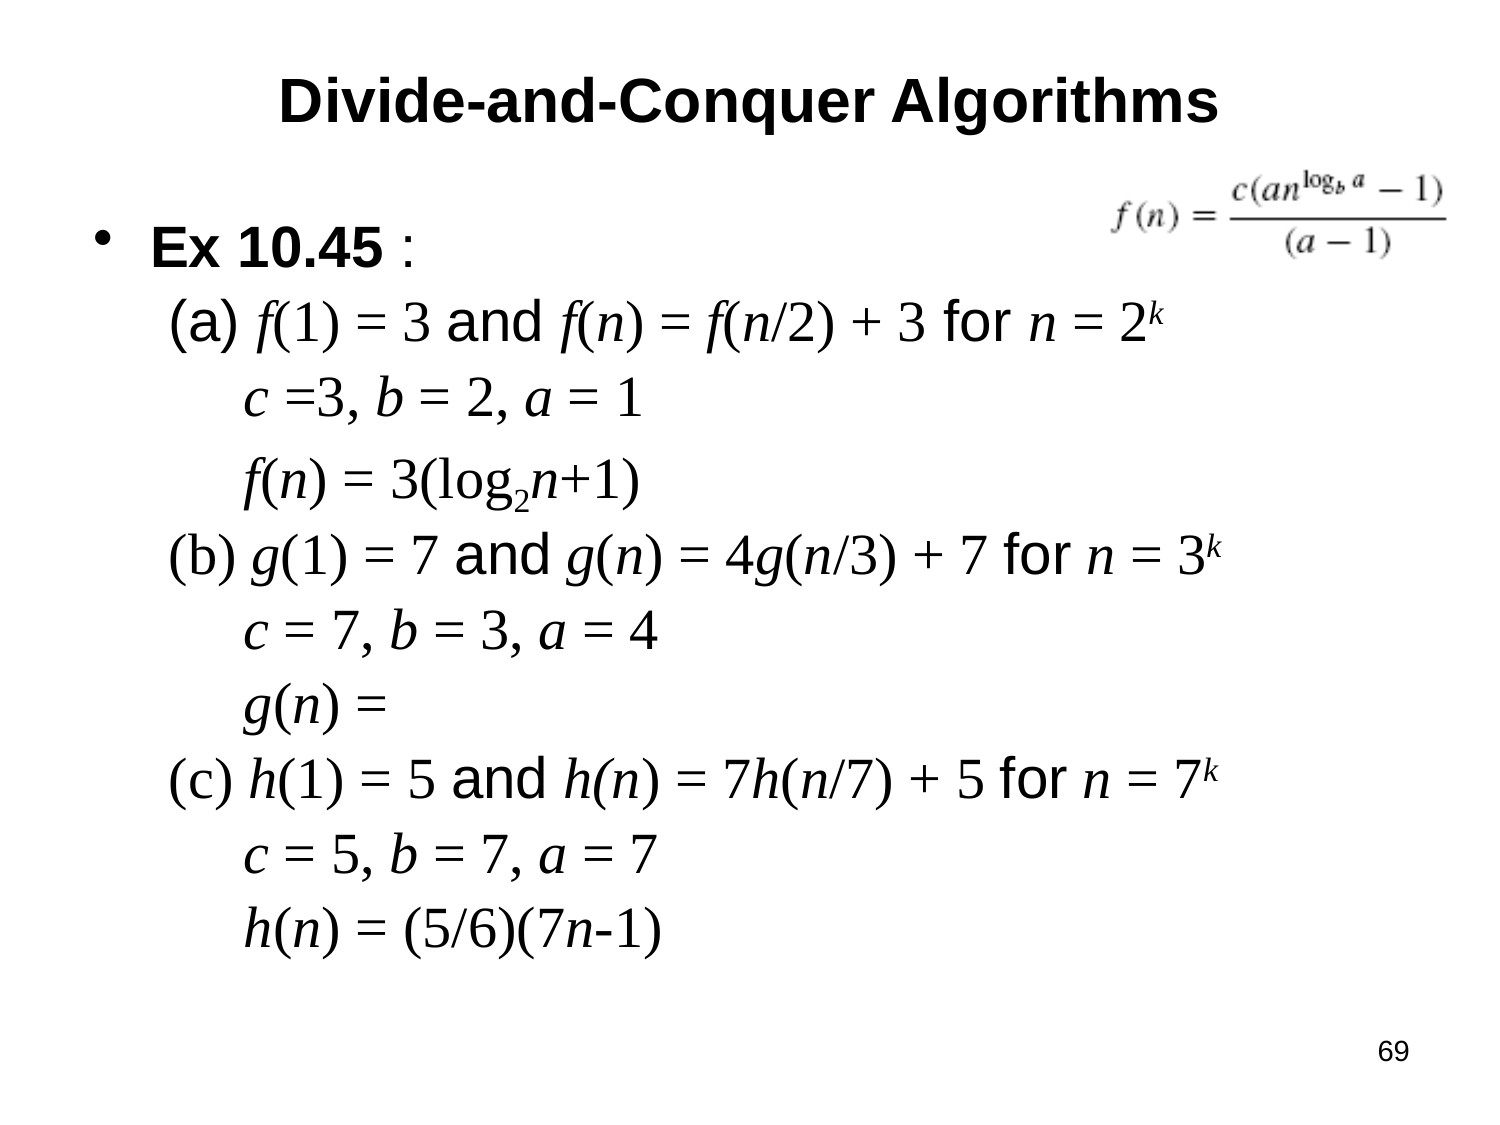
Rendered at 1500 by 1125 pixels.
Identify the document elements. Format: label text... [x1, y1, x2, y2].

slide_number 69 [1074, 1024, 1425, 1103]
title Divide-and-Conquer Algorithms [75, 45, 1425, 149]
picture [1092, 136, 1449, 277]
